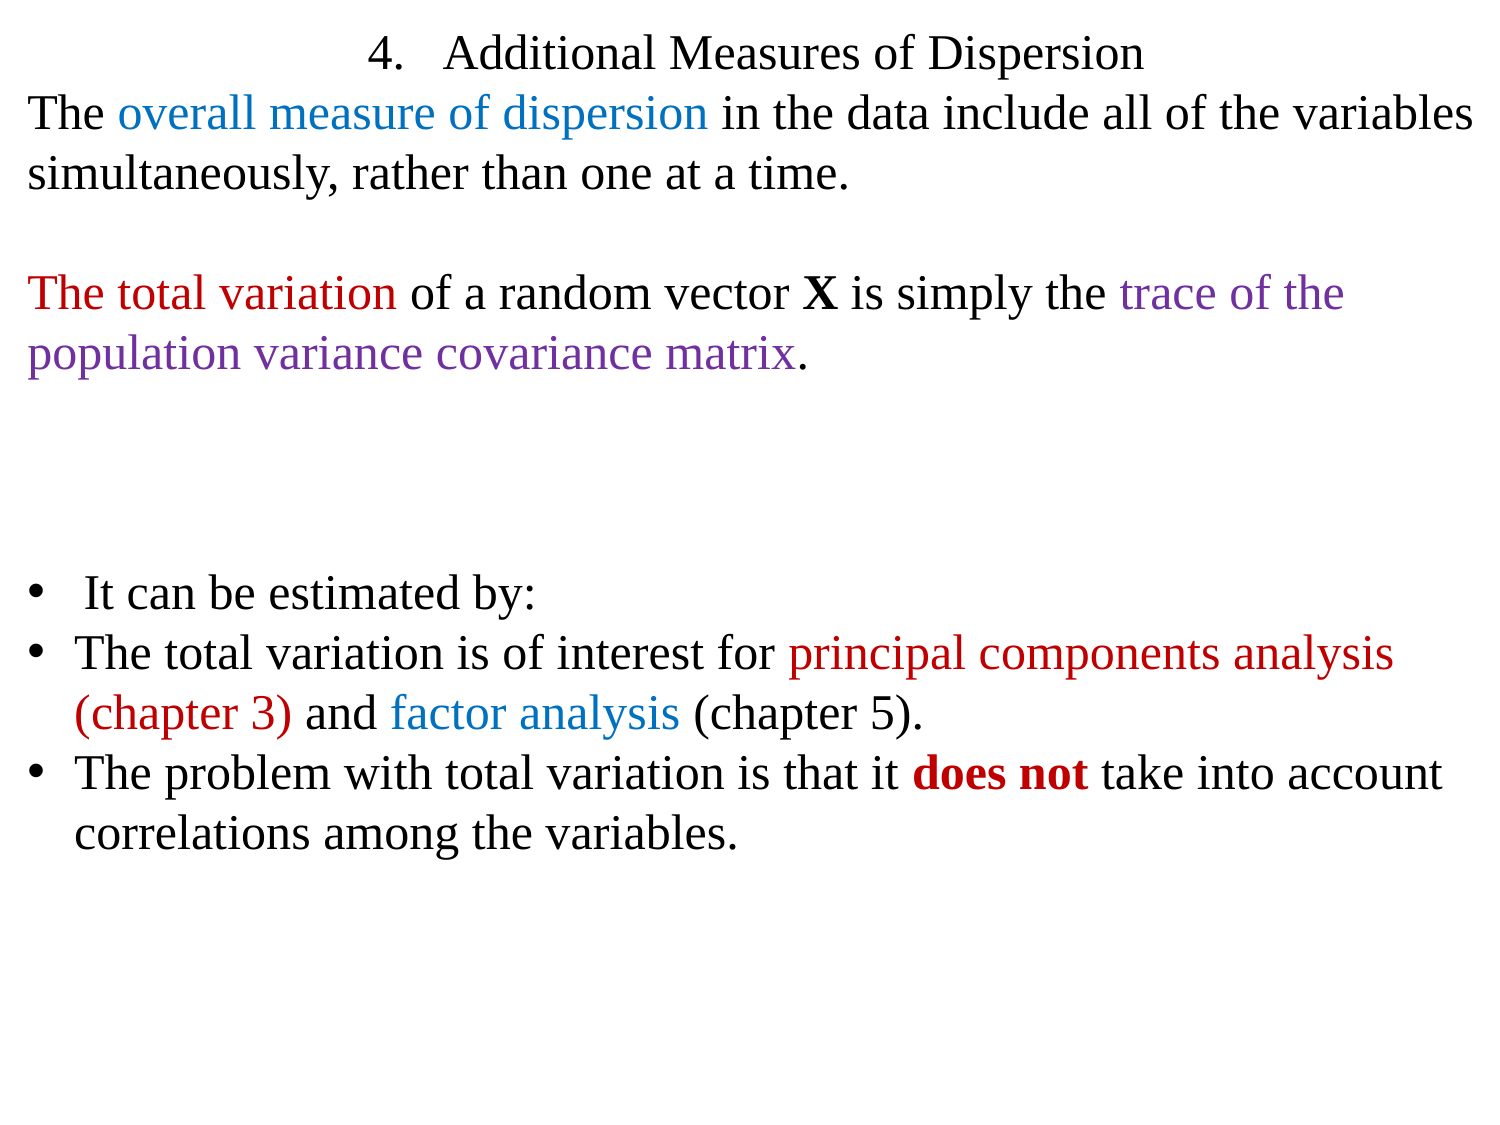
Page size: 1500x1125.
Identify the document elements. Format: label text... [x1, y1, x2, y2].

text_box Additional Measures of Dispersion The overall measure of dispersion in the data include all of the variables simultaneously, rather than one at a time. The total variation of a random vector X is simply the trace of the population variance covariance matrix. It can be estimated by: The total variation is of interest for principal components analysis (chapter 3) and factor analysis (chapter 5). The problem with total variation is that it does not take into account correlations among the variables. [12, 12, 1500, 868]
